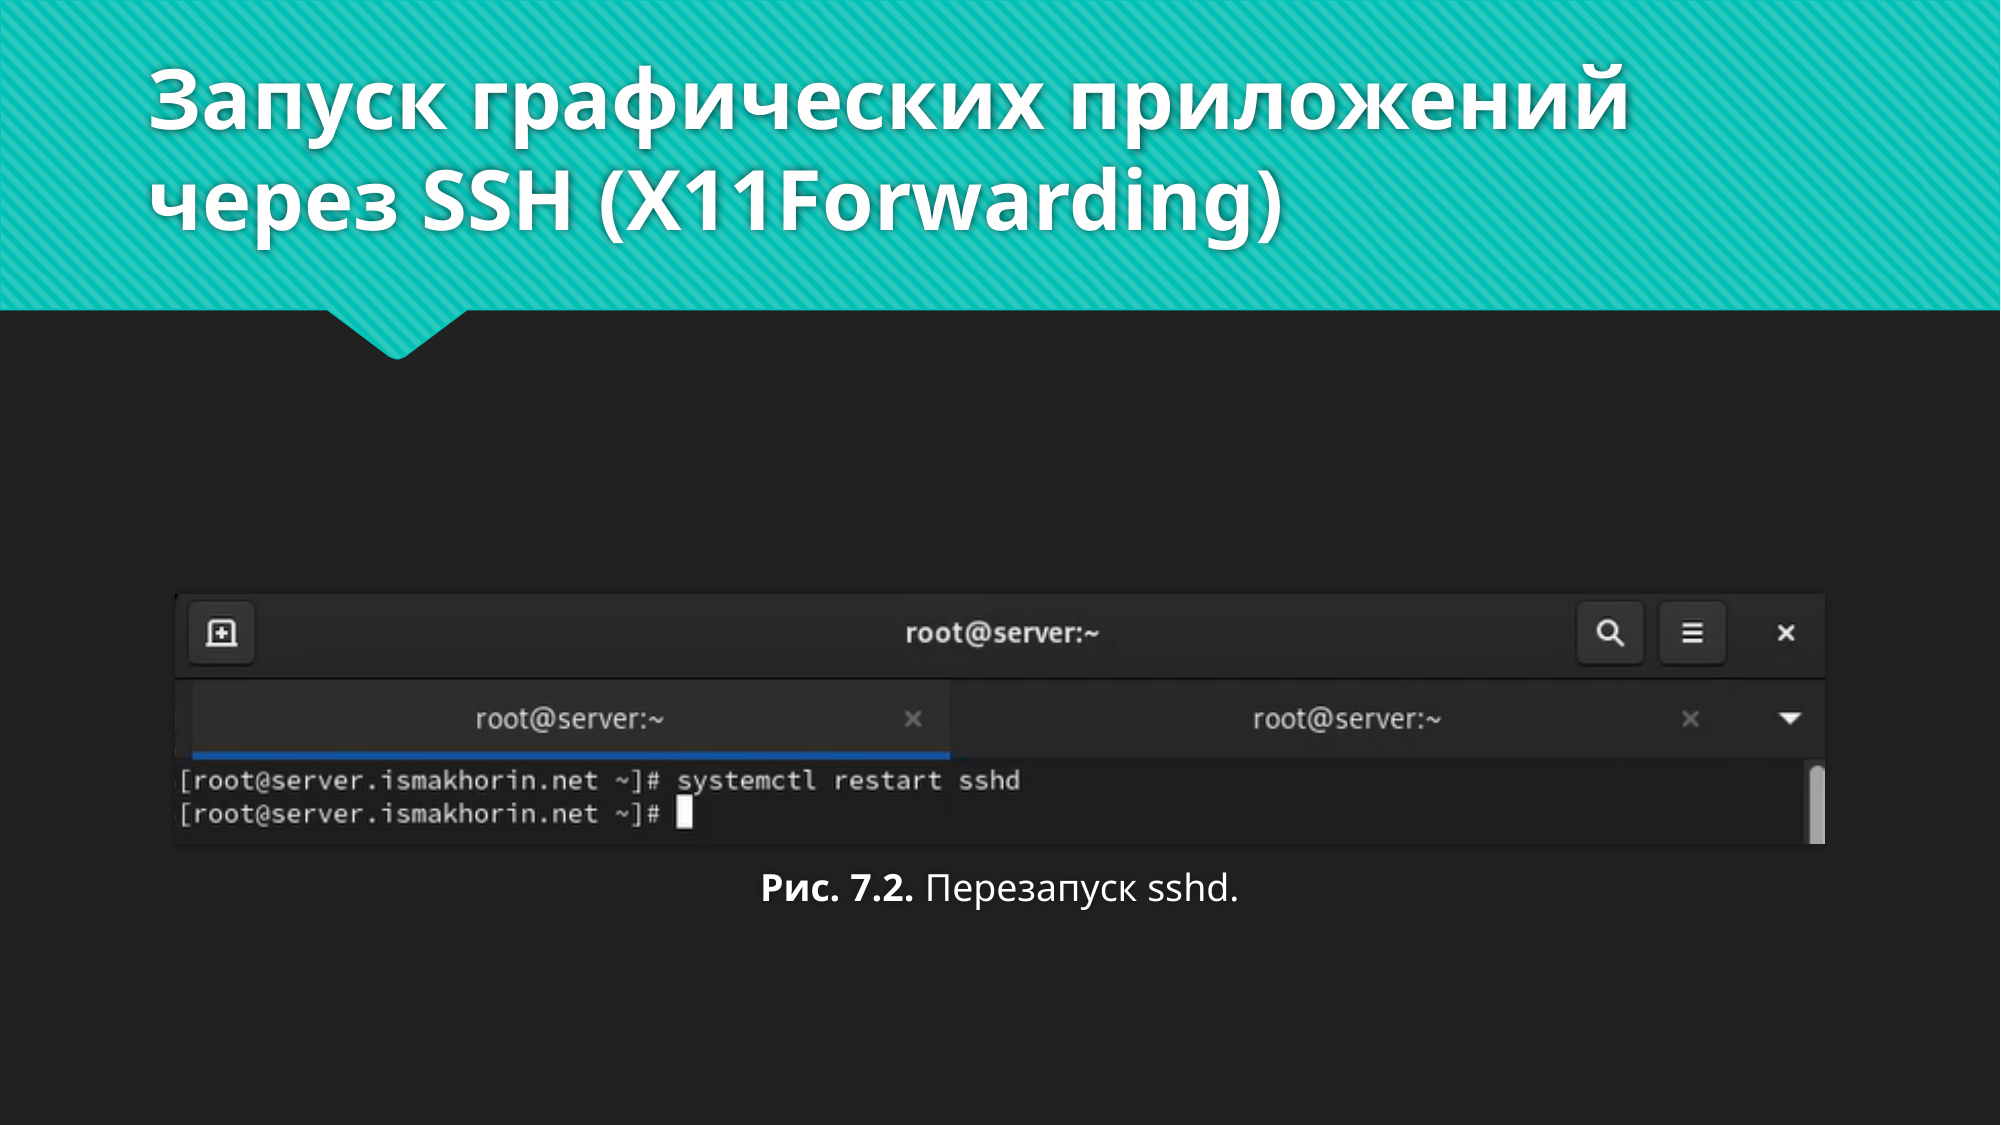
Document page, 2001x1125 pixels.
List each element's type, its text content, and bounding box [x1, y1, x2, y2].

text_box Рис. 7.2. Перезапуск sshd. [0, 787, 2000, 987]
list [175, 594, 1825, 845]
title Запуск графических приложений через SSH (X11Forwarding) [132, 95, 1868, 255]
